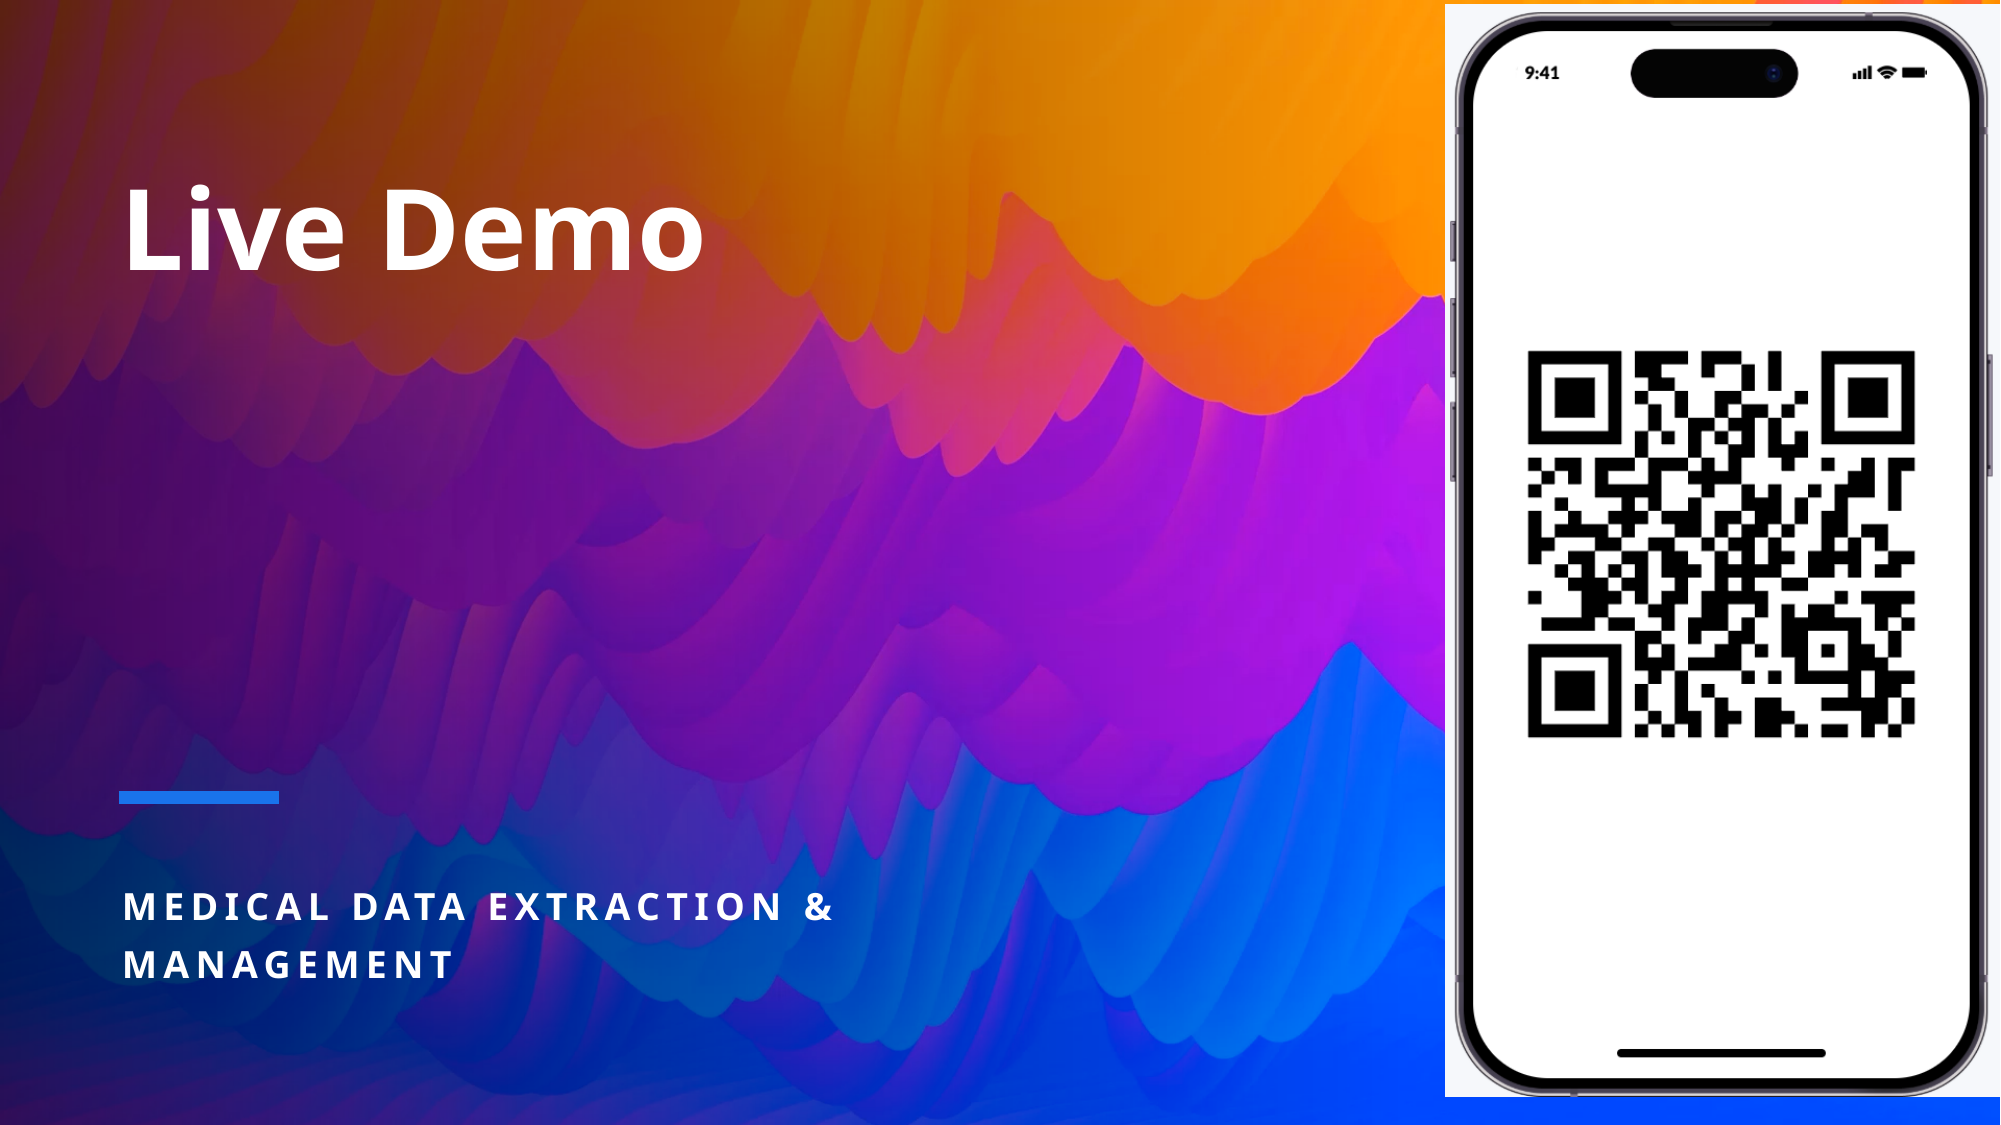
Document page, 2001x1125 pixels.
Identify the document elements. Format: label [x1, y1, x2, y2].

picture [1445, 4, 2000, 1097]
text_box [0, 0, 2000, 1125]
